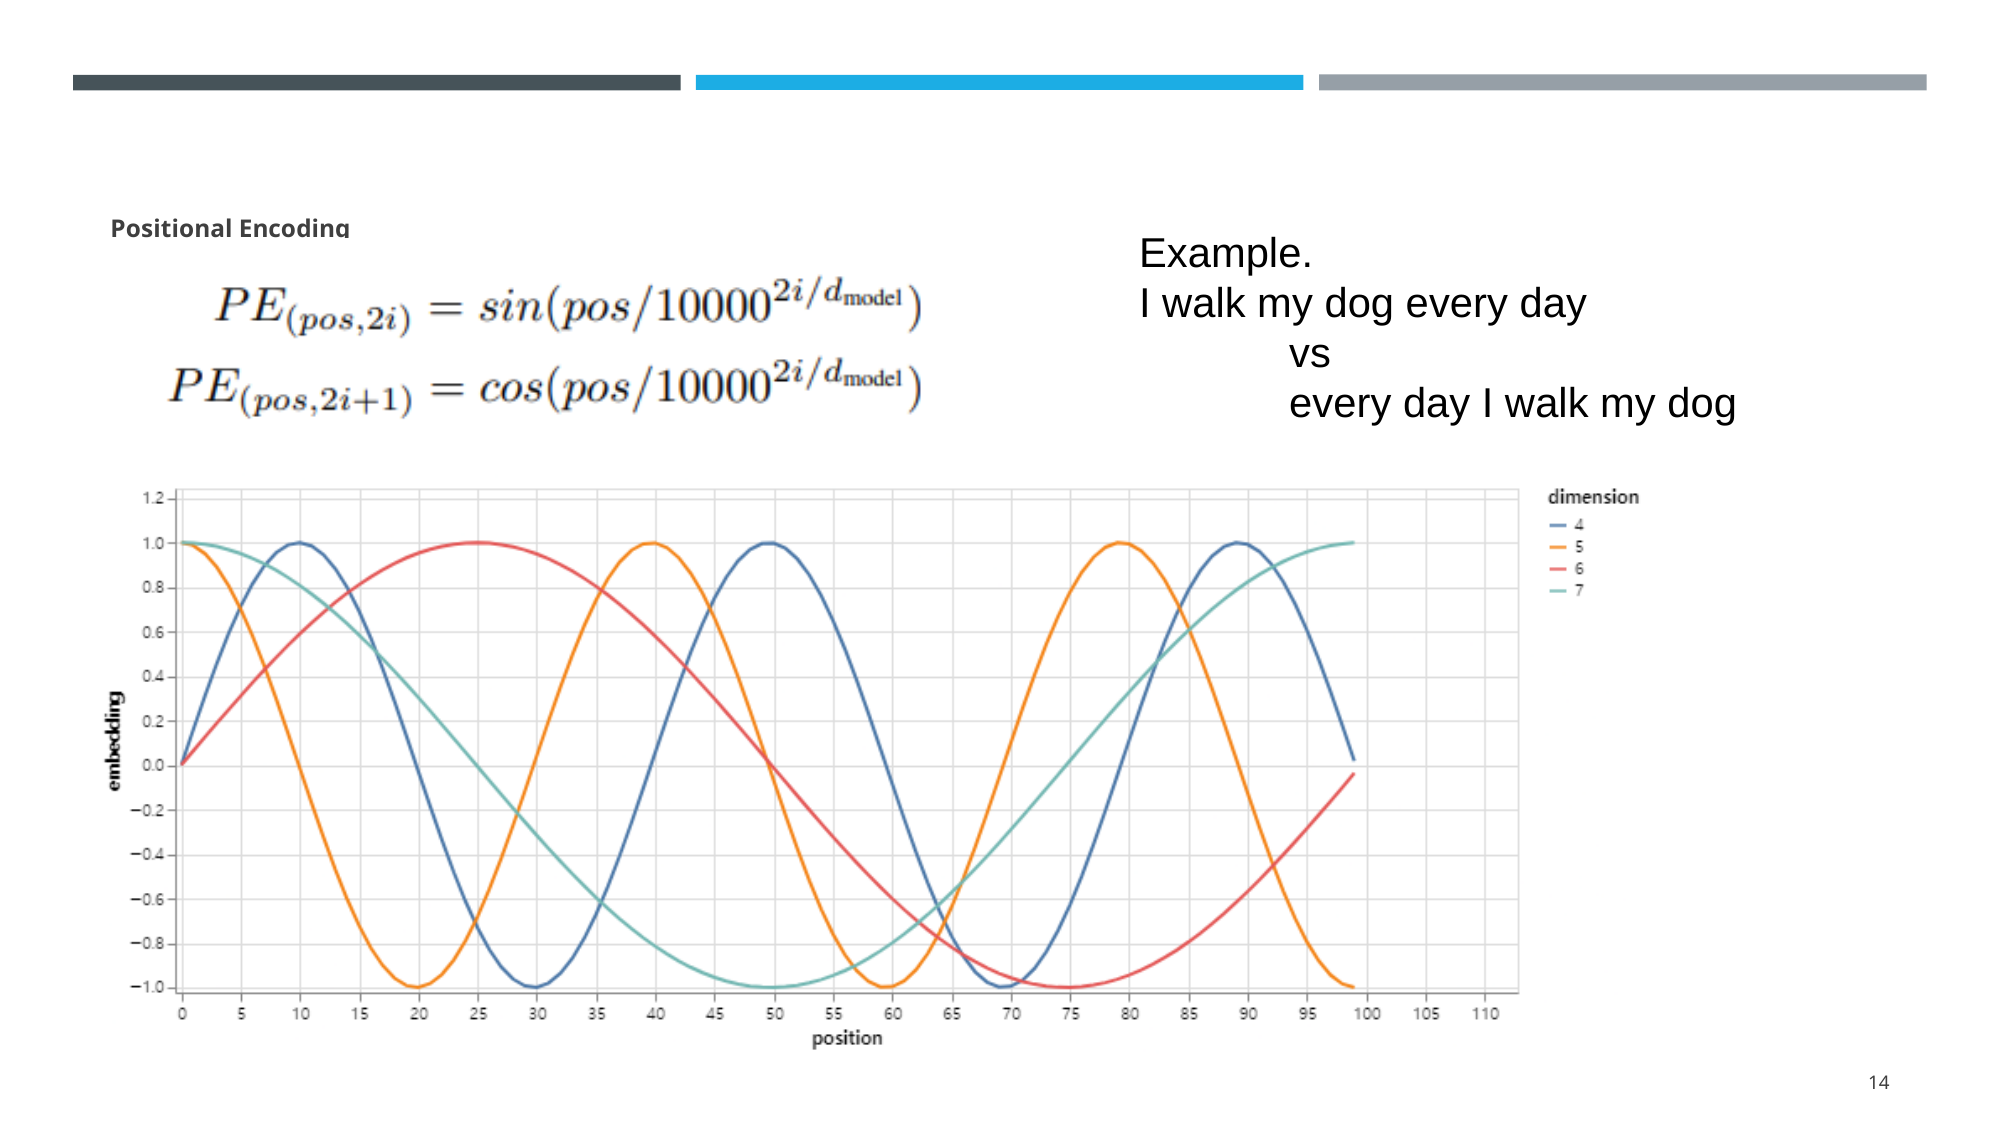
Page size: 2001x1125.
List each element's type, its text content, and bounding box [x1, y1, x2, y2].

title Positional Encoding [95, 117, 1905, 280]
picture [144, 237, 973, 441]
text_box Example. I walk my dog every day vs every day I walk my dog [1124, 218, 1753, 434]
slide_number 14 [1732, 1053, 1905, 1114]
picture [95, 472, 1649, 1055]
